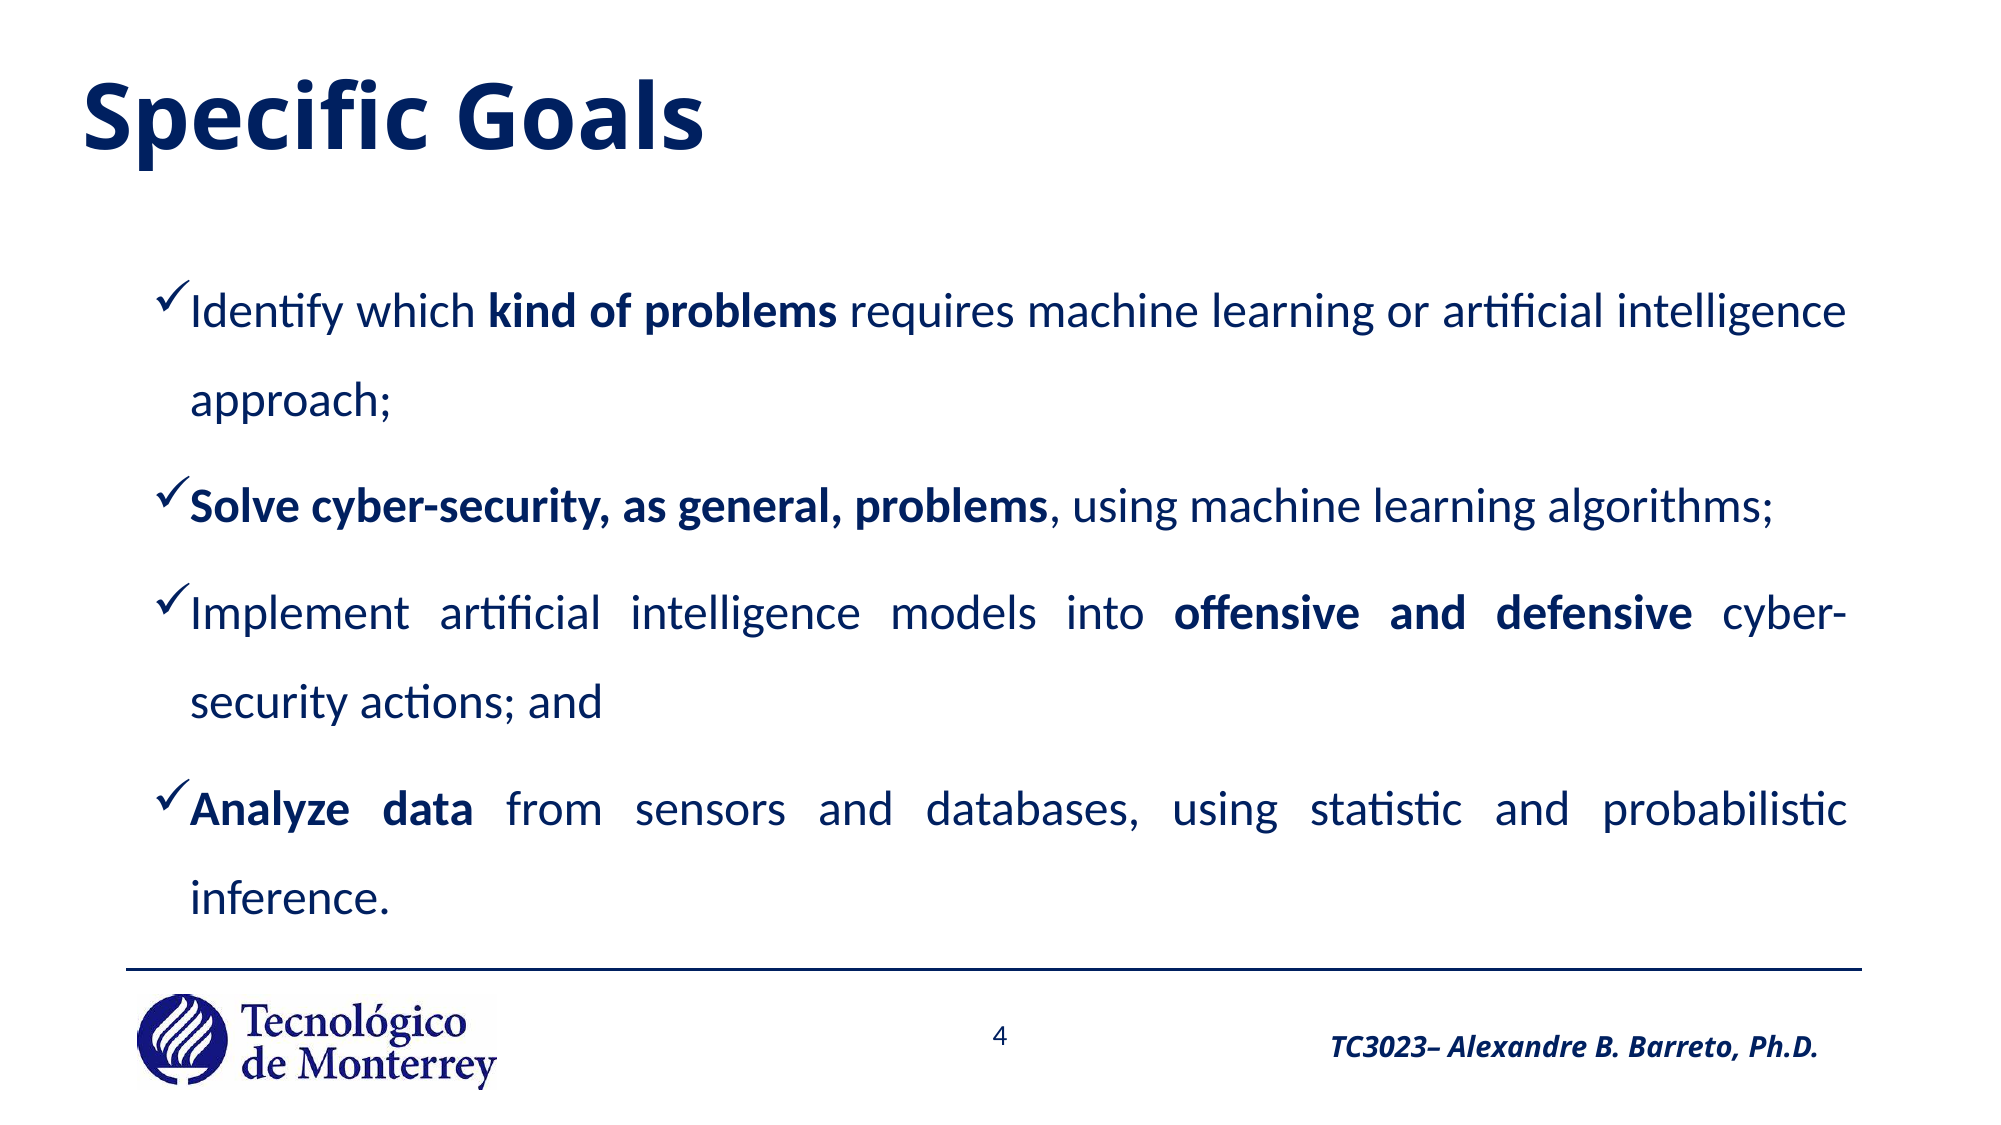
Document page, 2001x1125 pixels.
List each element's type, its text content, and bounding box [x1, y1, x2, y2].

title Specific Goals [67, 14, 1767, 226]
list Identify which kind of problems requires machine learning or artificial intelligence approach; Solve cyber-security, as general, problems, using machine learning algorithms; Implement artificial intelligence models into offensive and defensive cyber-security actions; and Analyze data from sensors and databases, using statistic and probabilistic inference. [137, 240, 1863, 933]
picture [137, 994, 497, 1090]
